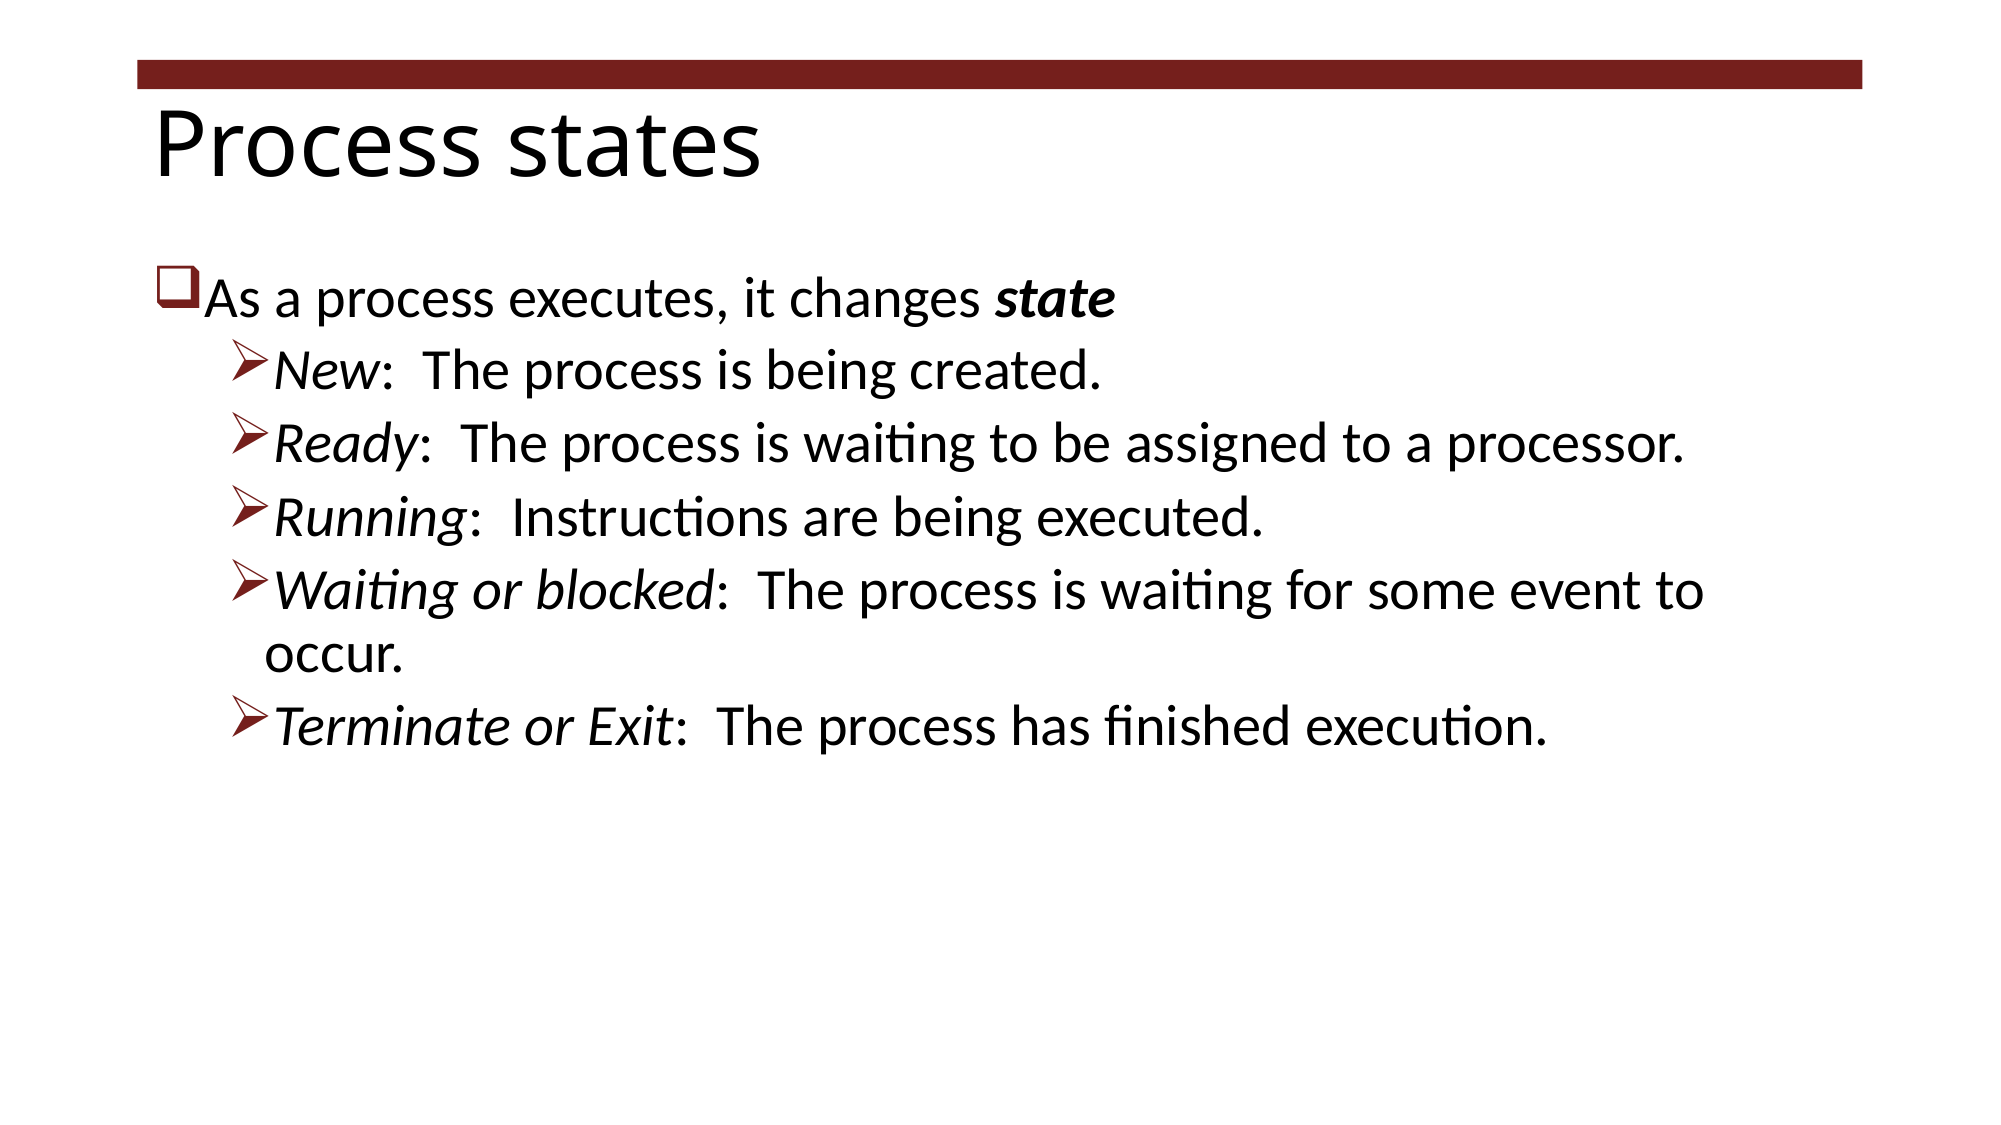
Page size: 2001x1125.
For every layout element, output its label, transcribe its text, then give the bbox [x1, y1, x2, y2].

title Process states [137, 59, 1863, 233]
list As a process executes, it changes state New: The process is being created. Ready: The process is waiting to be assigned to a processor. Running: Instructions are being executed. Waiting or blocked: The process is waiting for some event to occur. Terminate or Exit: The process has finished execution. [137, 251, 1863, 1103]
